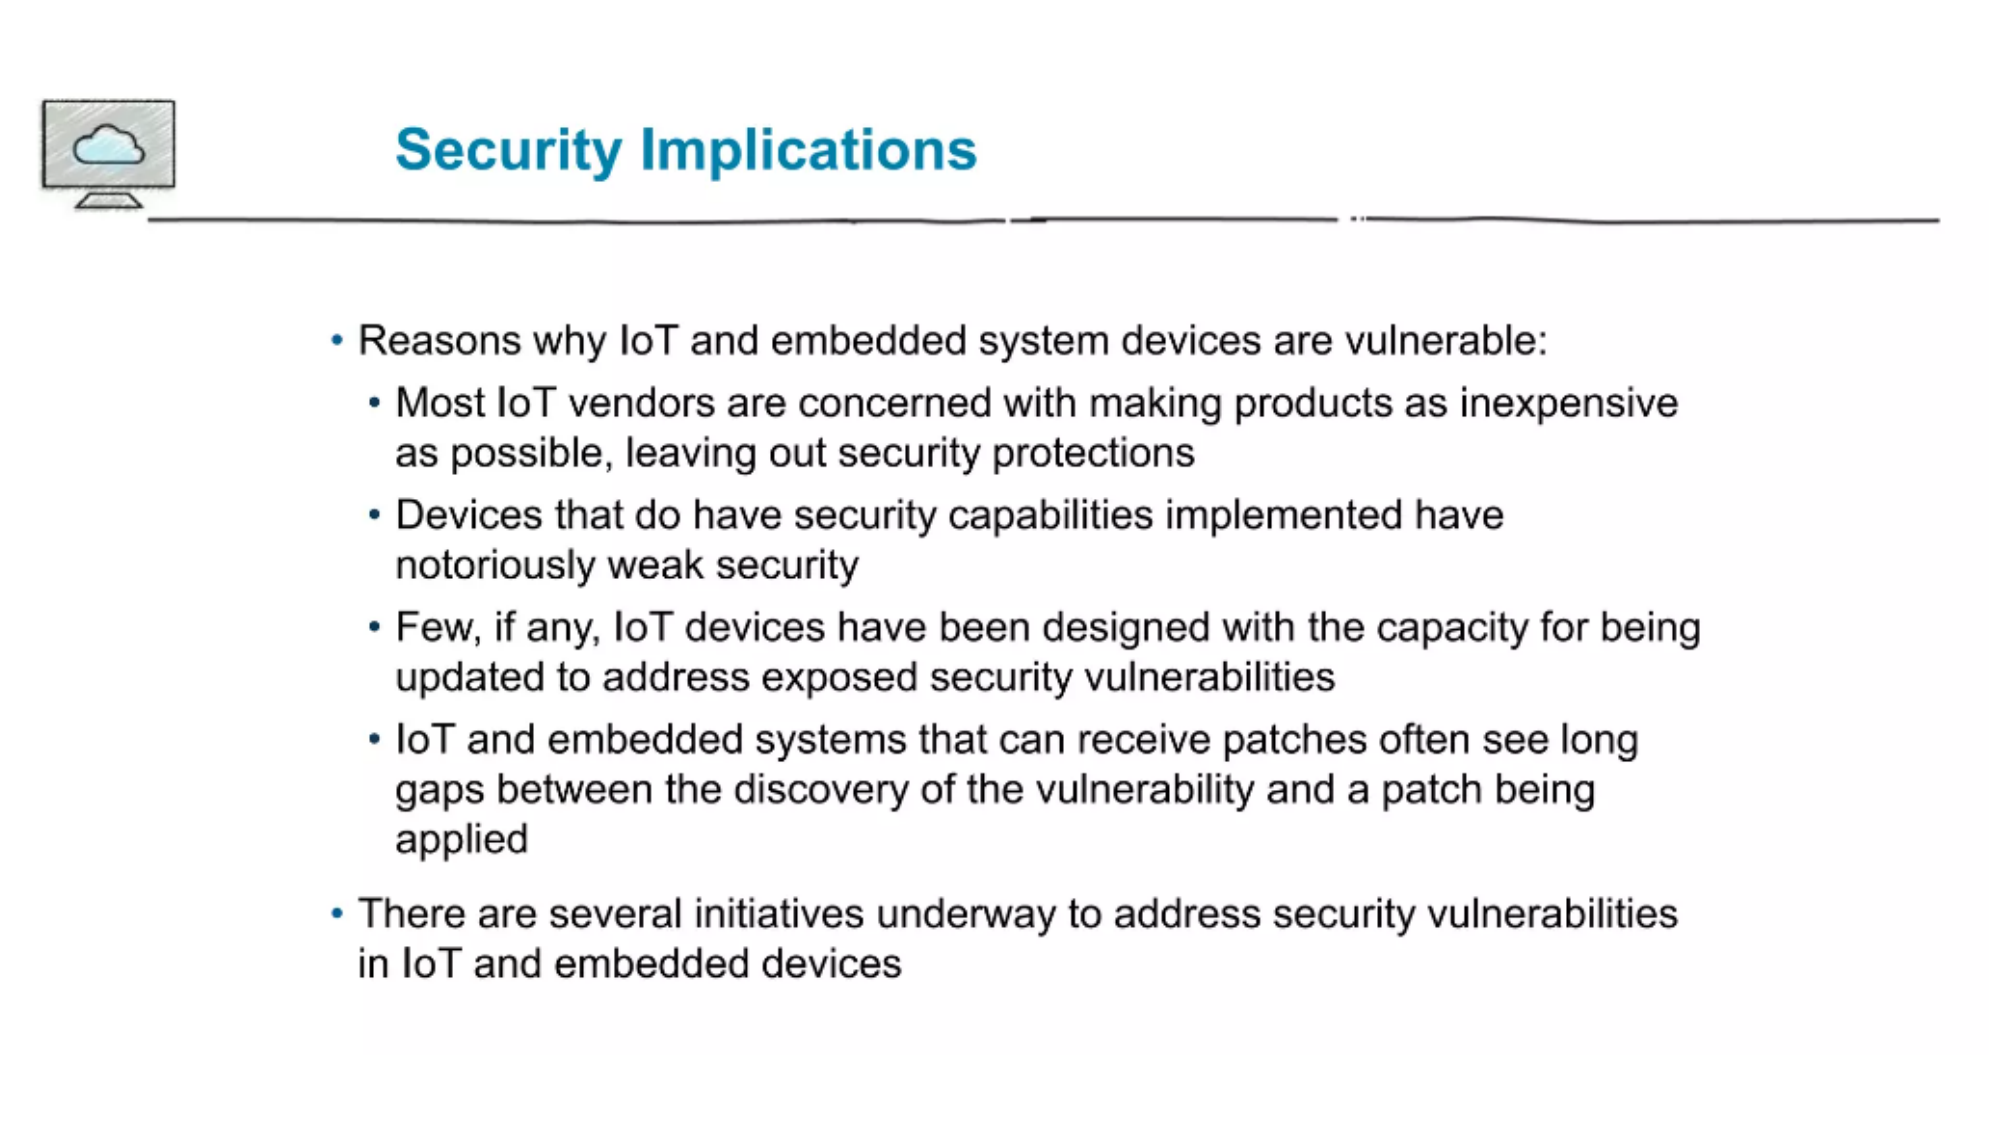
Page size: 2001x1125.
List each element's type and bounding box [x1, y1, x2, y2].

picture [29, 74, 1989, 1055]
